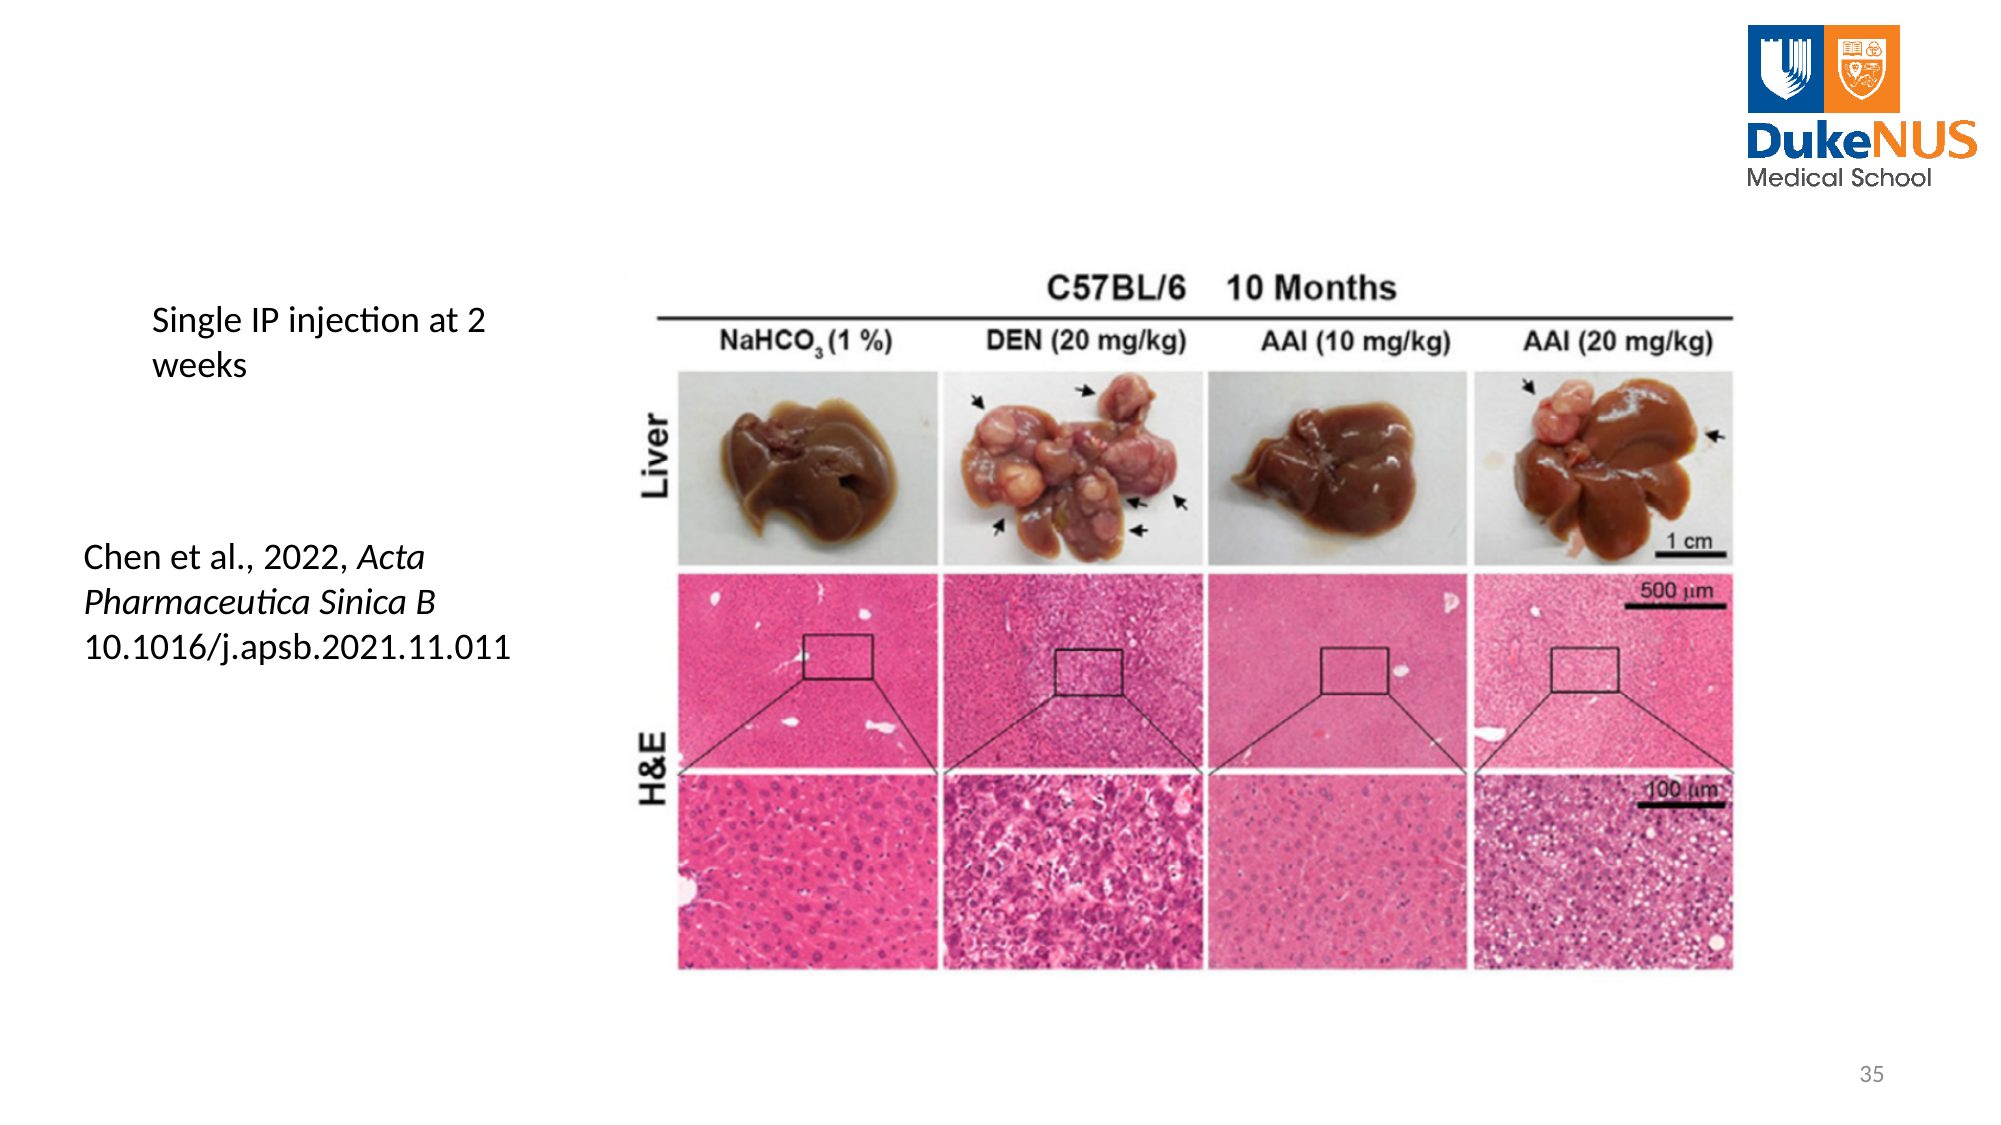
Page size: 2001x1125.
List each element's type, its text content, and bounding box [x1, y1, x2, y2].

text_box Single IP injection at 2 weeks [137, 287, 600, 393]
slide_number 35 [1433, 1042, 1900, 1103]
picture [1737, 12, 1978, 189]
text_box Chen et al., 2022, Acta Pharmaceutica Sinica B 10.1016/j.apsb.2021.11.011 [68, 524, 619, 675]
picture [624, 249, 1755, 991]
